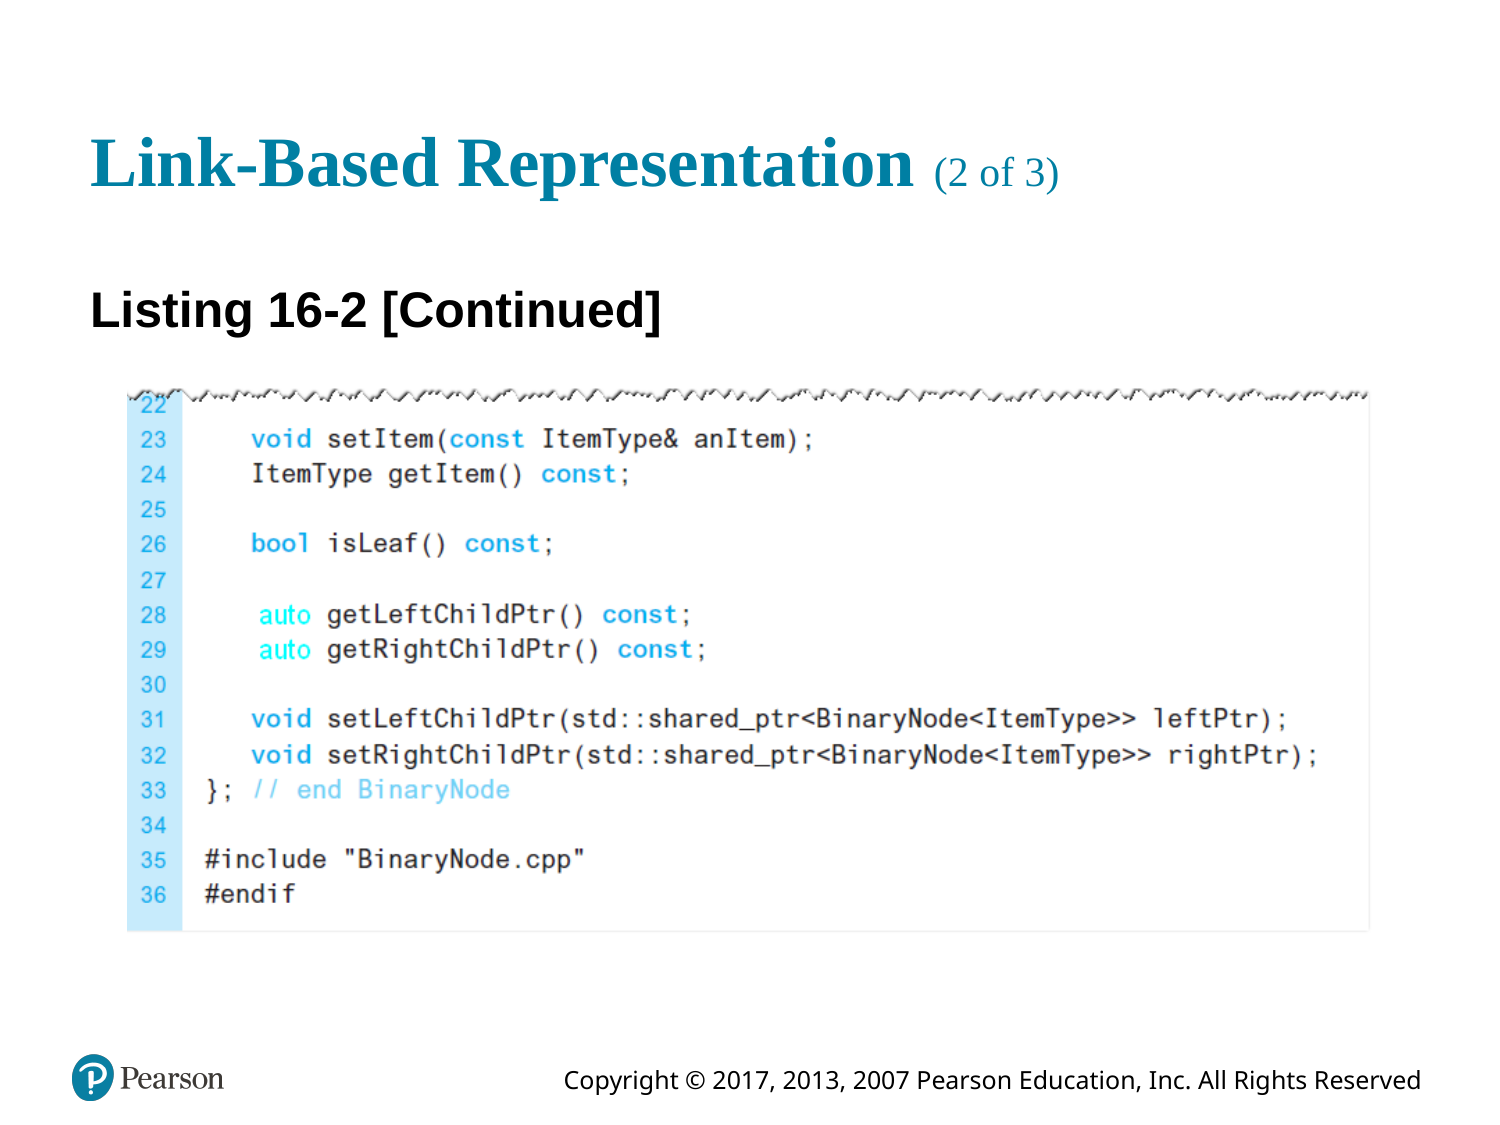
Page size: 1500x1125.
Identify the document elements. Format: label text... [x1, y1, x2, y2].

picture [72, 1054, 88, 1070]
picture [72, 1087, 83, 1101]
picture [127, 388, 1373, 935]
list Listing 16-2 [Continued] [75, 262, 1425, 342]
title Link-Based Representation (2 of 3) [75, 35, 1425, 216]
picture [80, 1063, 106, 1088]
picture [98, 1054, 224, 1101]
